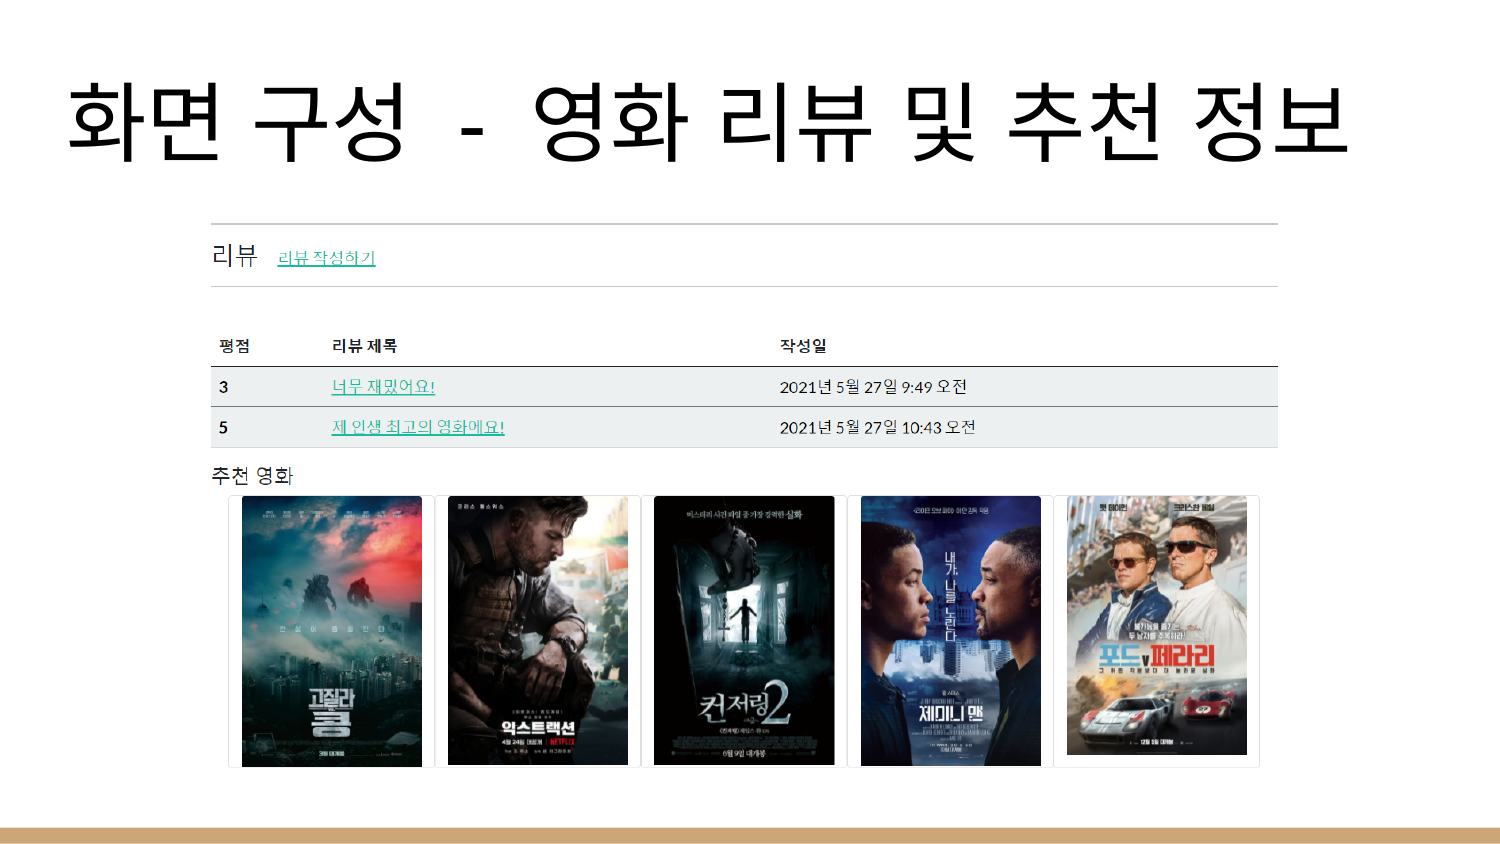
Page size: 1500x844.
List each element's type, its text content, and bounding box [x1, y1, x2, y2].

title 화면 구성 - 영화 리뷰 및 추천 정보 [51, 51, 1449, 189]
picture [170, 187, 1330, 794]
